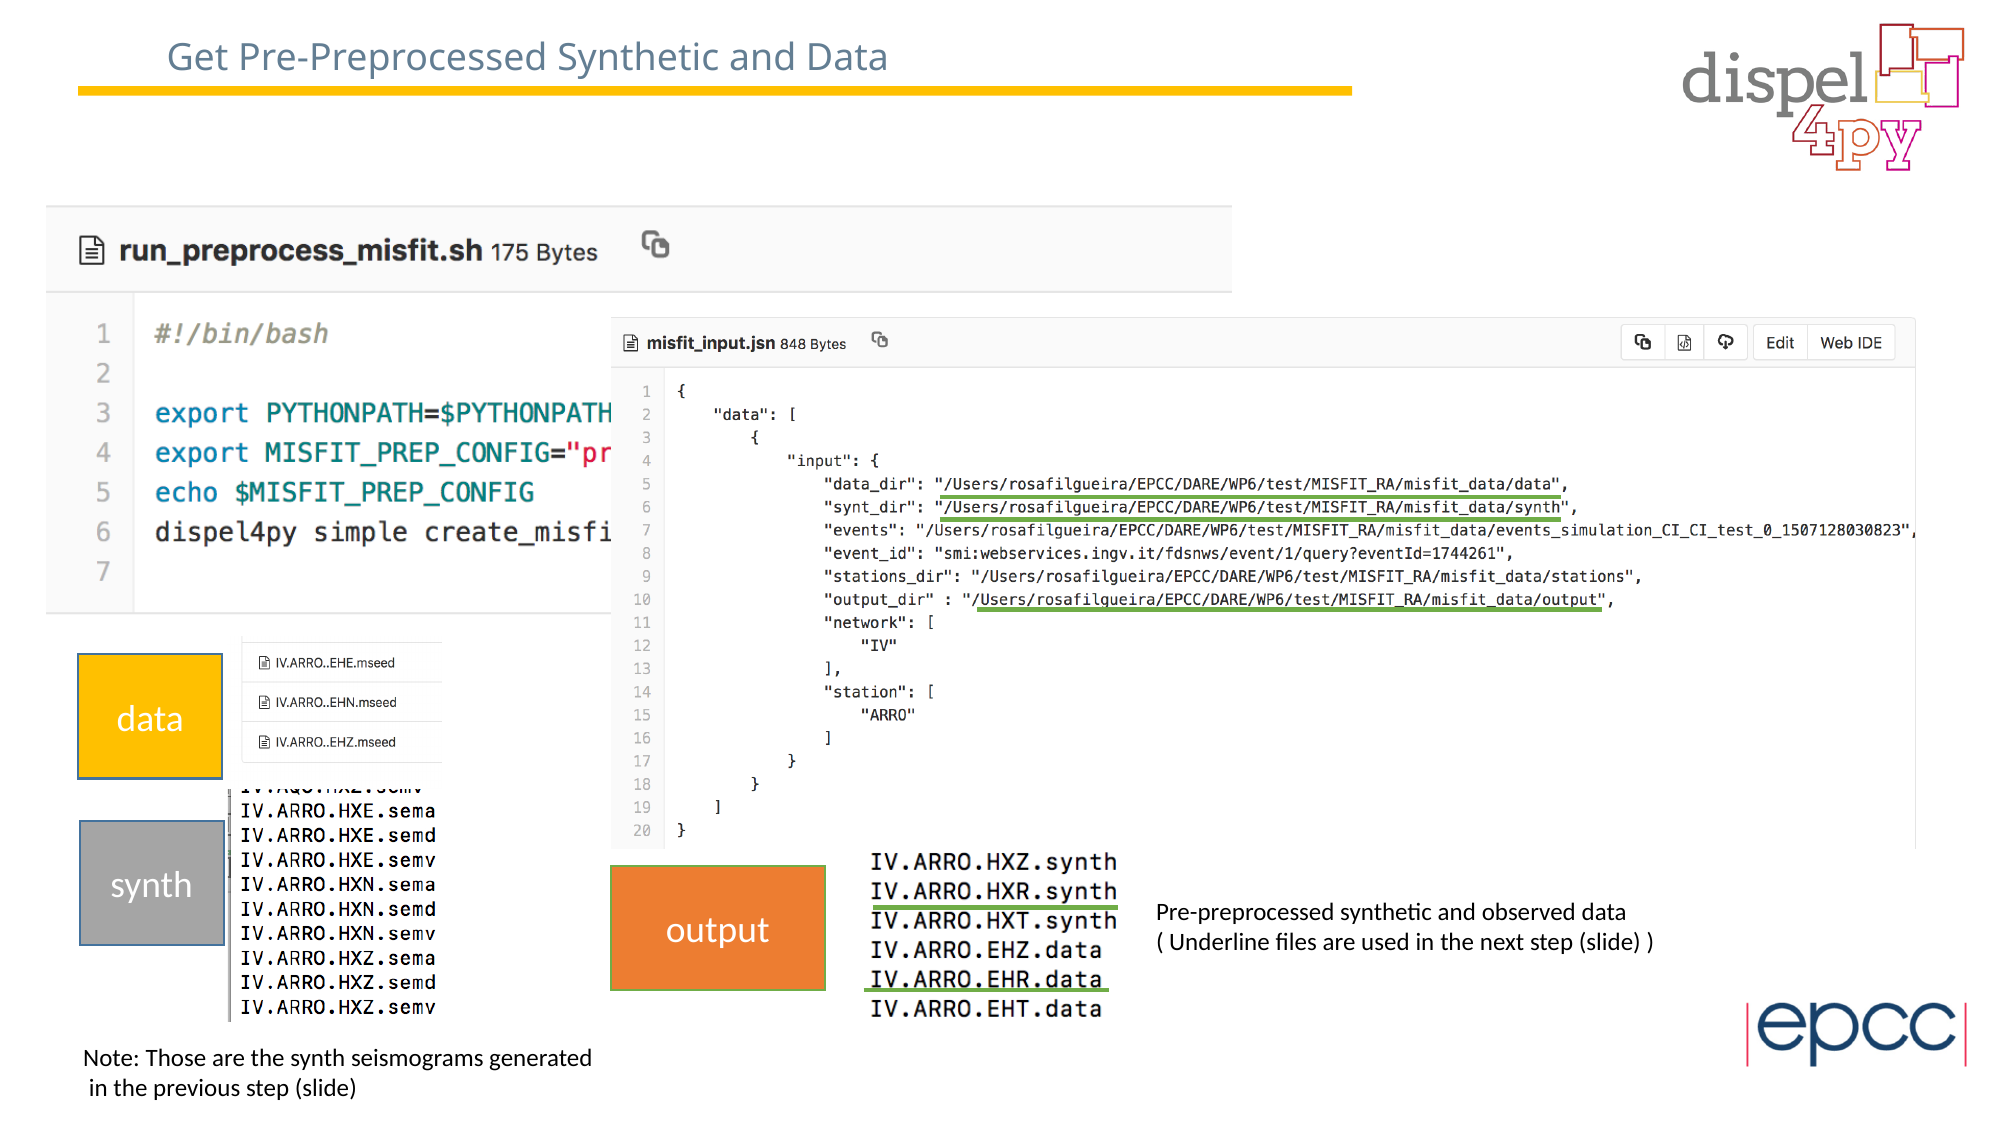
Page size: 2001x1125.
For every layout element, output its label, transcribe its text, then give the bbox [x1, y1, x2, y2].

text_box [77, 85, 1353, 97]
picture [1731, 988, 1982, 1076]
text_box Pre-preprocessed synthetic and observed data ( Underline files are used in the next step (slide) ) [1187, 888, 1676, 964]
text_box synth [79, 820, 225, 946]
picture [46, 196, 1922, 1042]
text_box Note: Those are the synth seismograms generated in the previous step (slide) [68, 1034, 609, 1110]
picture [1655, 0, 2000, 195]
picture [227, 636, 442, 1022]
text_box data [77, 653, 223, 780]
text_box output [610, 865, 826, 991]
text_box Get Pre-Preprocessed Synthetic and Data [151, 25, 905, 85]
